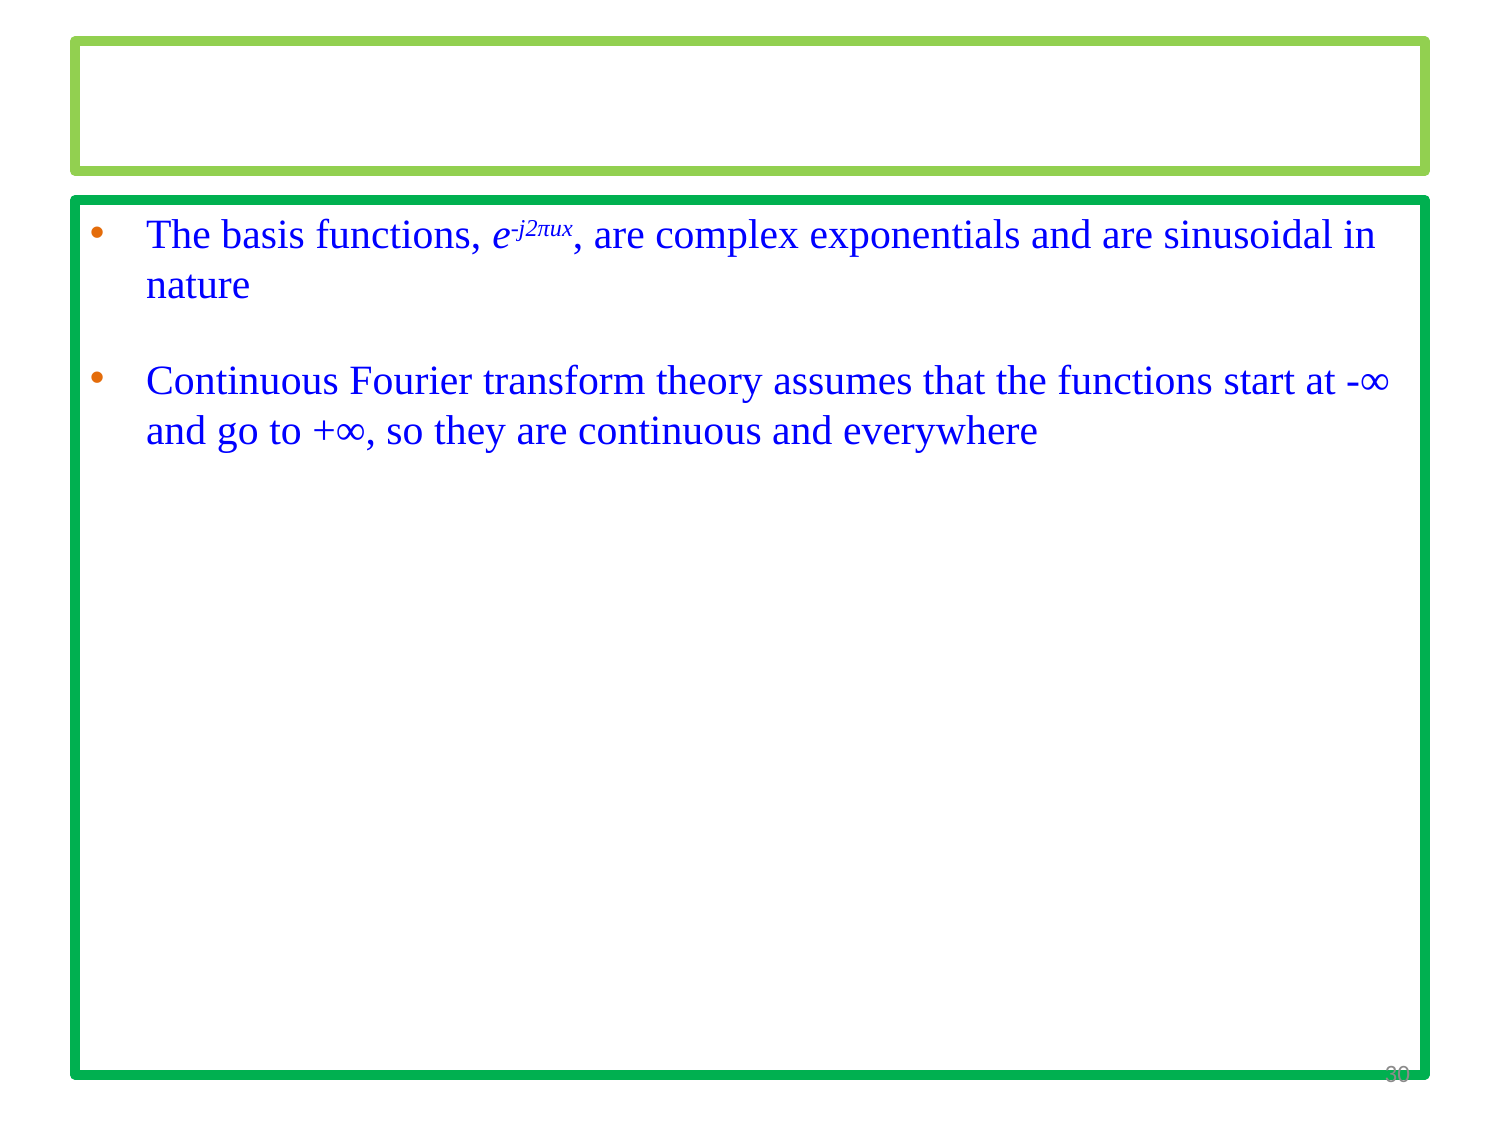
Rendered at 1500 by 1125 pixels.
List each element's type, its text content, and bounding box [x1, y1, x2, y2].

text_box 30 [1074, 1042, 1425, 1103]
text_box [75, 41, 1425, 171]
text_box The basis functions, e-j2πux, are complex exponentials and are sinusoidal in nature Continuous Fourier transform theory assumes that the functions start at -∞ and go to +∞, so they are continuous and everywhere [75, 199, 1425, 1075]
